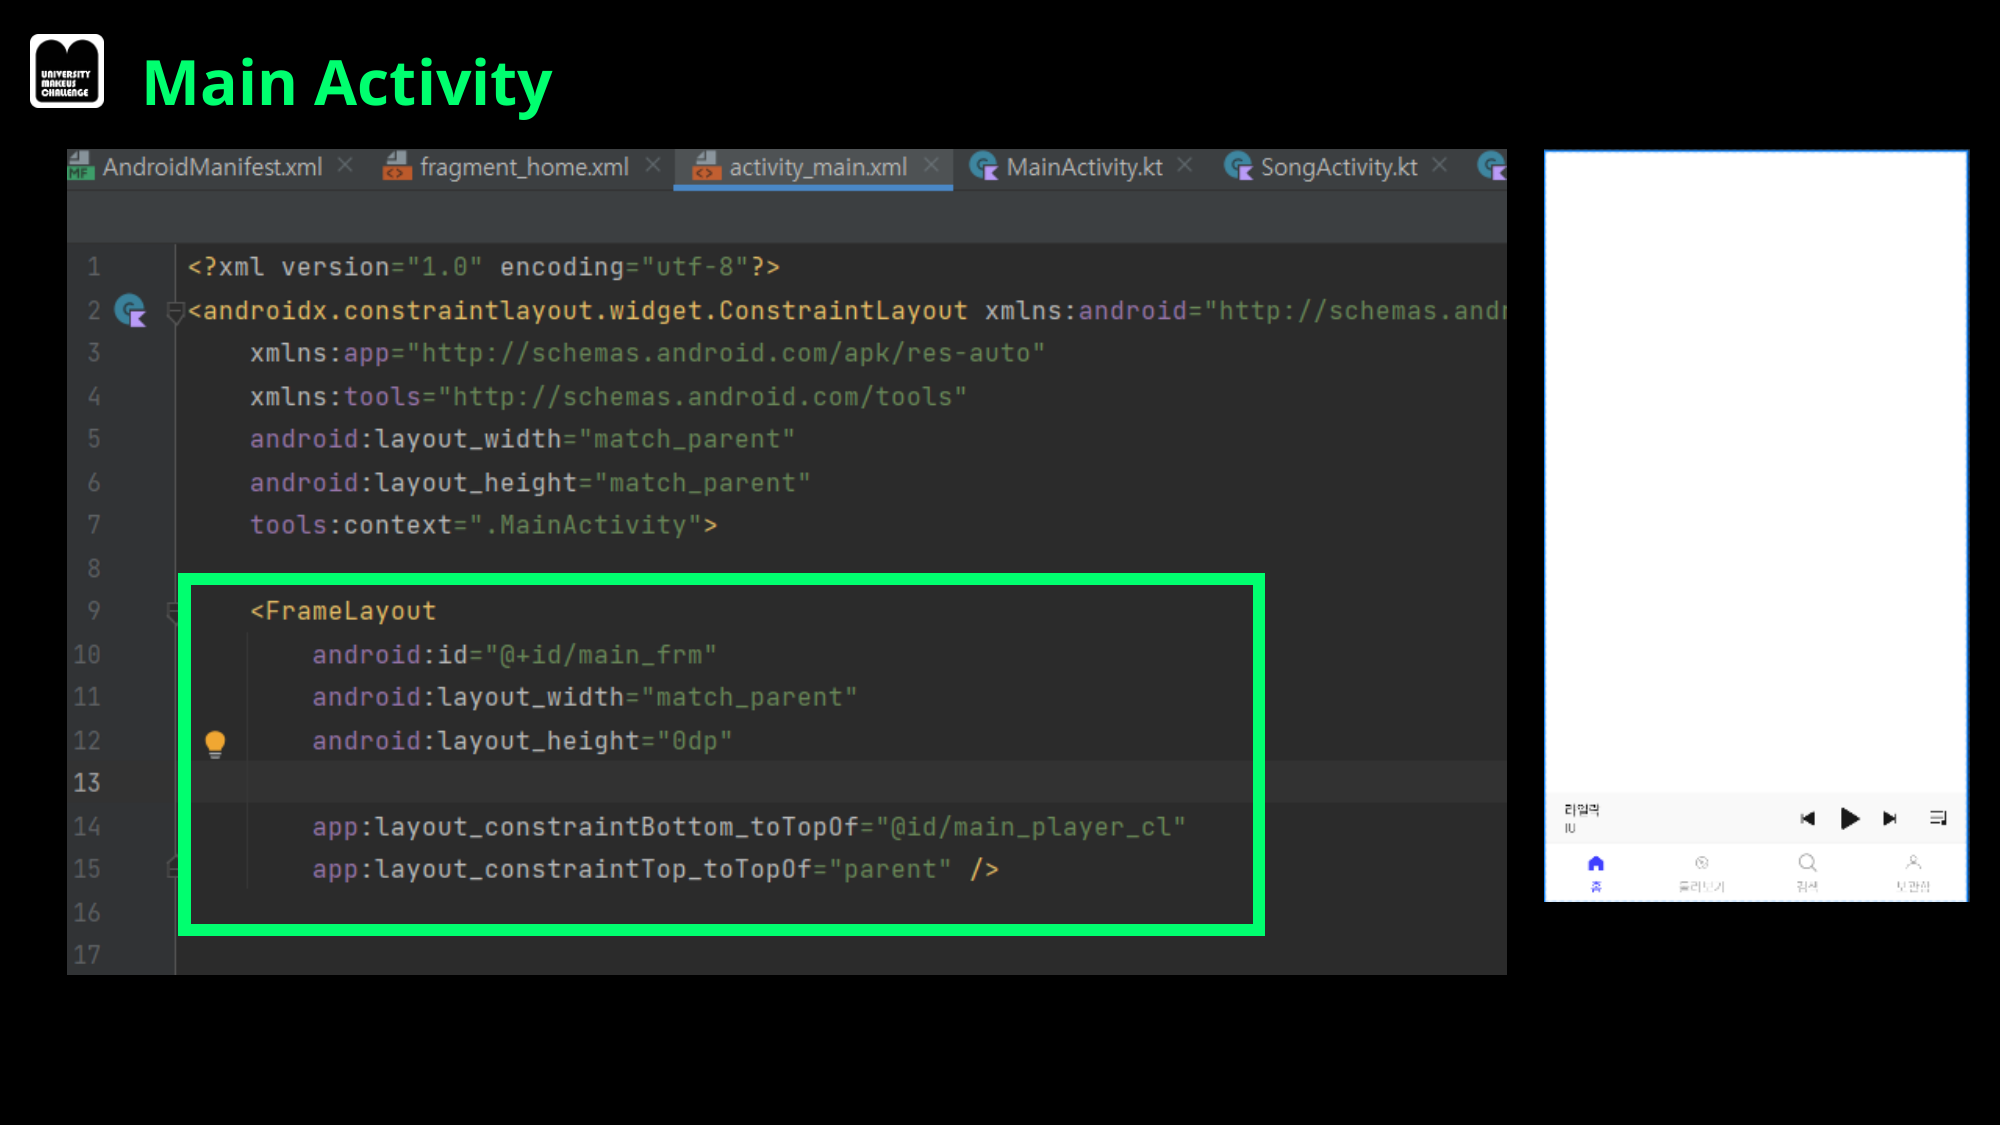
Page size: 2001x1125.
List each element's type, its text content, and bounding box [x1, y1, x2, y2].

text_box Main Activity [127, 36, 569, 126]
picture [1544, 149, 1970, 902]
picture [67, 149, 1507, 975]
picture [30, 34, 104, 108]
